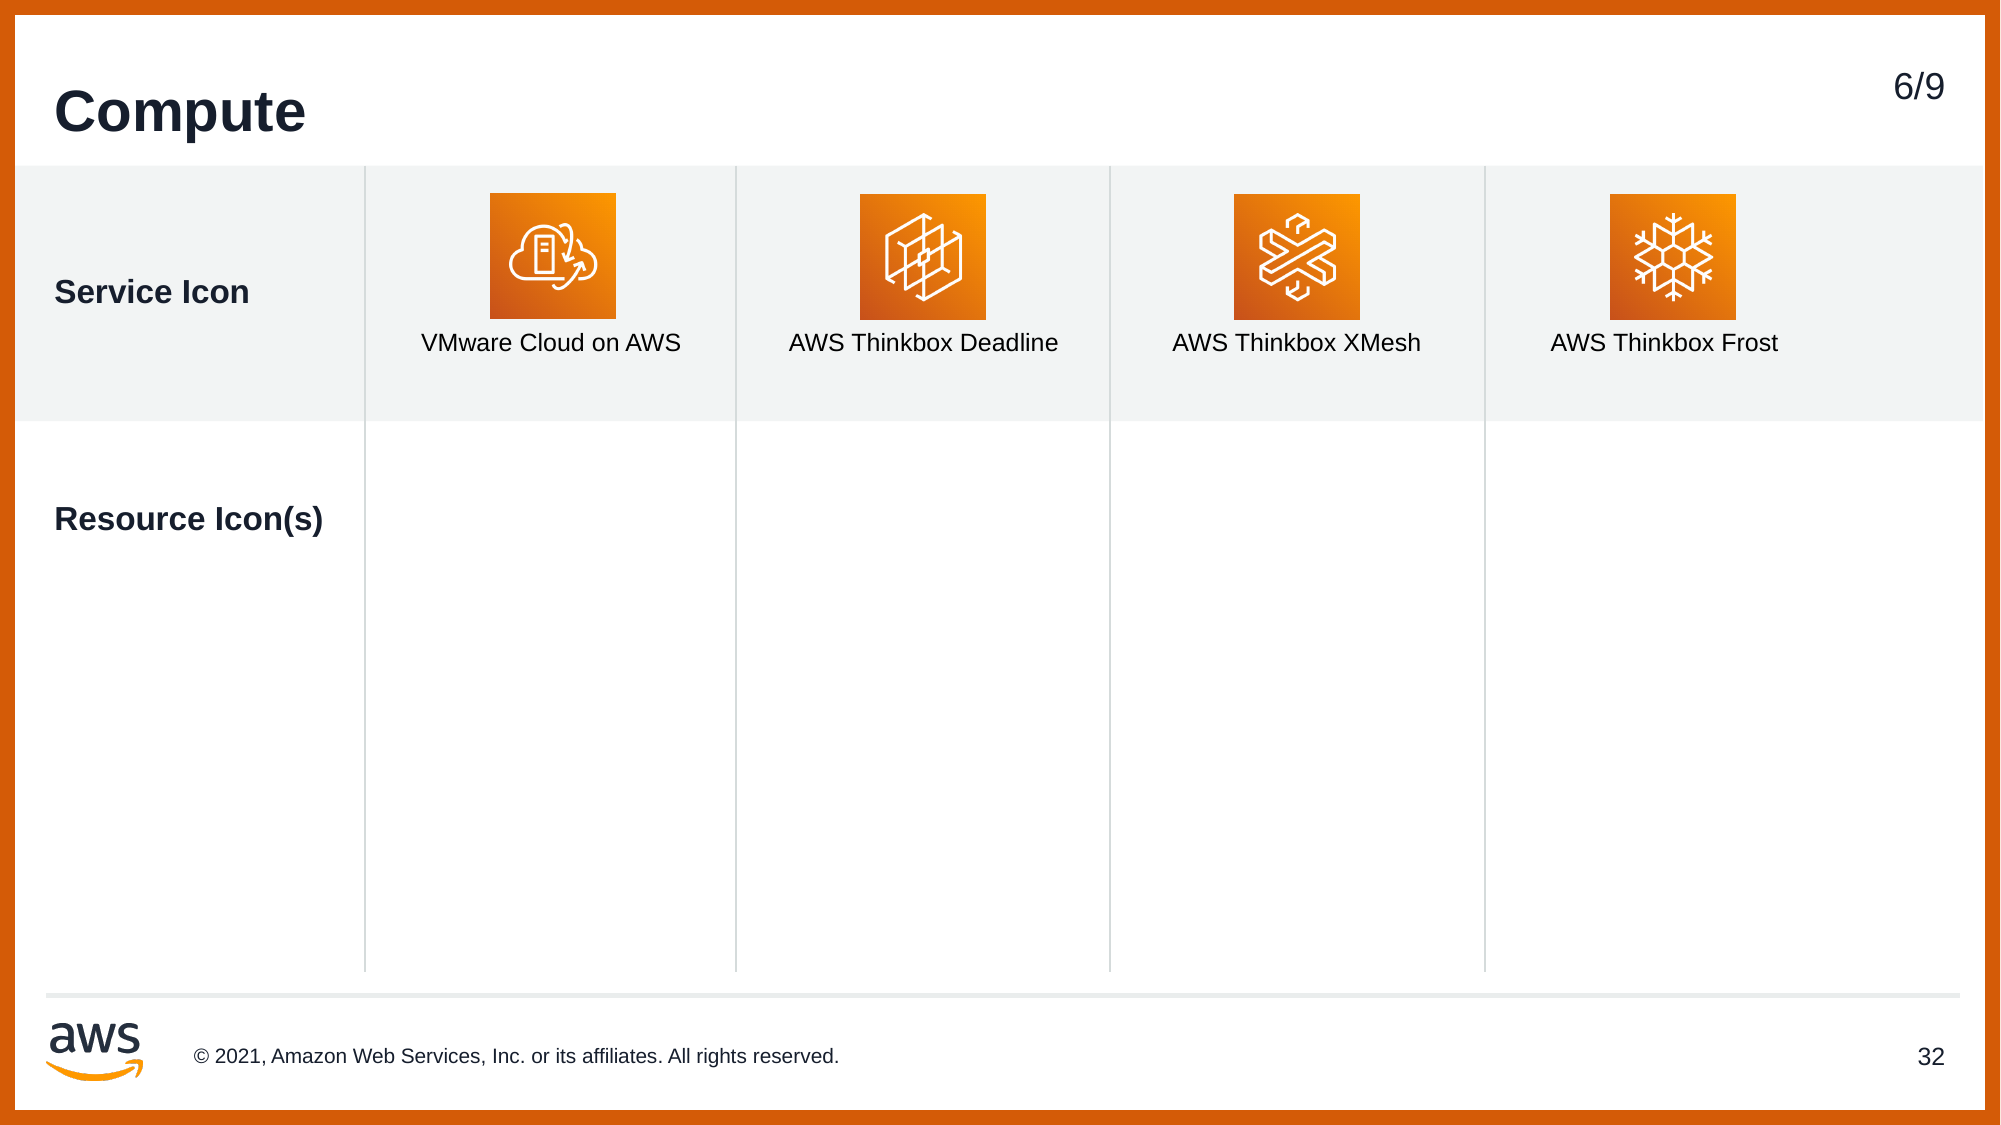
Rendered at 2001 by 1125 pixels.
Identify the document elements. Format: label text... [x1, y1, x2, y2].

text_box AWS Thinkbox Deadline [736, 319, 1109, 364]
picture [1234, 194, 1360, 320]
picture [860, 194, 986, 320]
text_box AWS Thinkbox Frost [1485, 319, 1846, 364]
picture [490, 193, 616, 319]
footer © 2021, Amazon Web Services, Inc. or its affiliates. All rights reserved. [178, 1025, 911, 1086]
slide_number 32 [1493, 1025, 1961, 1086]
picture [1610, 194, 1736, 320]
picture [46, 1023, 143, 1081]
text_box AWS Thinkbox XMesh [1111, 319, 1484, 364]
text_box VMware Cloud on AWS [367, 319, 735, 364]
list 6/9 [1693, 59, 1961, 166]
title Compute [39, 59, 1457, 166]
